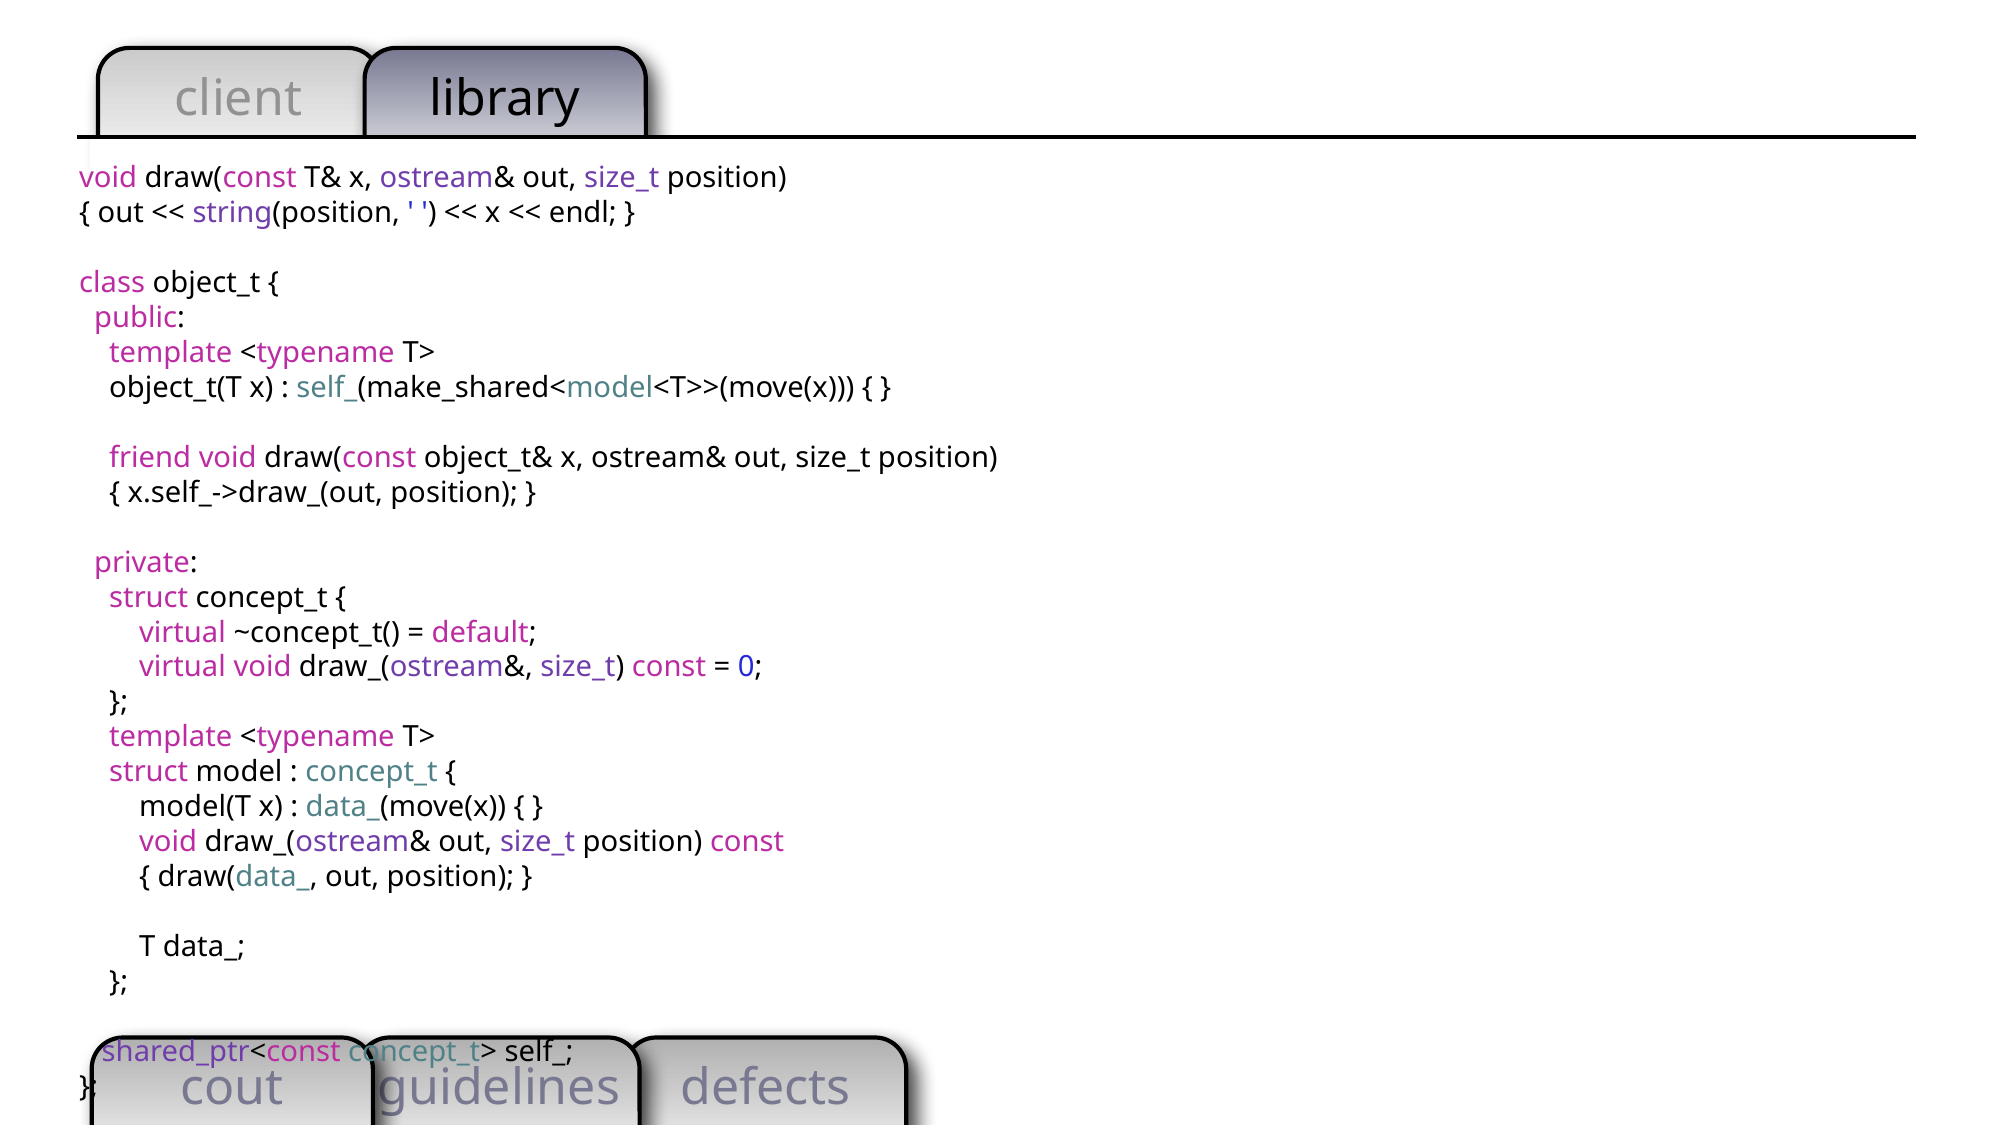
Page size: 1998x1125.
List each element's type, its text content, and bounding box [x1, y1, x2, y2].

list void draw(const T& x, ostream& out, size_t position) { out << string(position, ' ') << x << endl; } class object_t { public: template <typename T> object_t(T x) : self_(make_shared<model<T>>(move(x))) { } friend void draw(const object_t& x, ostream& out, size_t position) { x.self_->draw_(out, position); } private: struct concept_t { virtual ~concept_t() = default; virtual void draw_(ostream&, size_t) const = 0; }; template <typename T> struct model : concept_t { model(T x) : data_(move(x)) { } void draw_(ostream& out, size_t position) const { draw(data_, out, position); } T data_; }; shared_ptr<const concept_t> self_; }; using document_t = vector<object_t>; void draw(const document_t& x, ostream& out, size_t position) { out << string(position, ' ') << "<document>" << endl; for (auto& e : x) draw(e, out, position + 2); out << string(position, ' ') << "</document>" << endl; } [78, 157, 1920, 1016]
